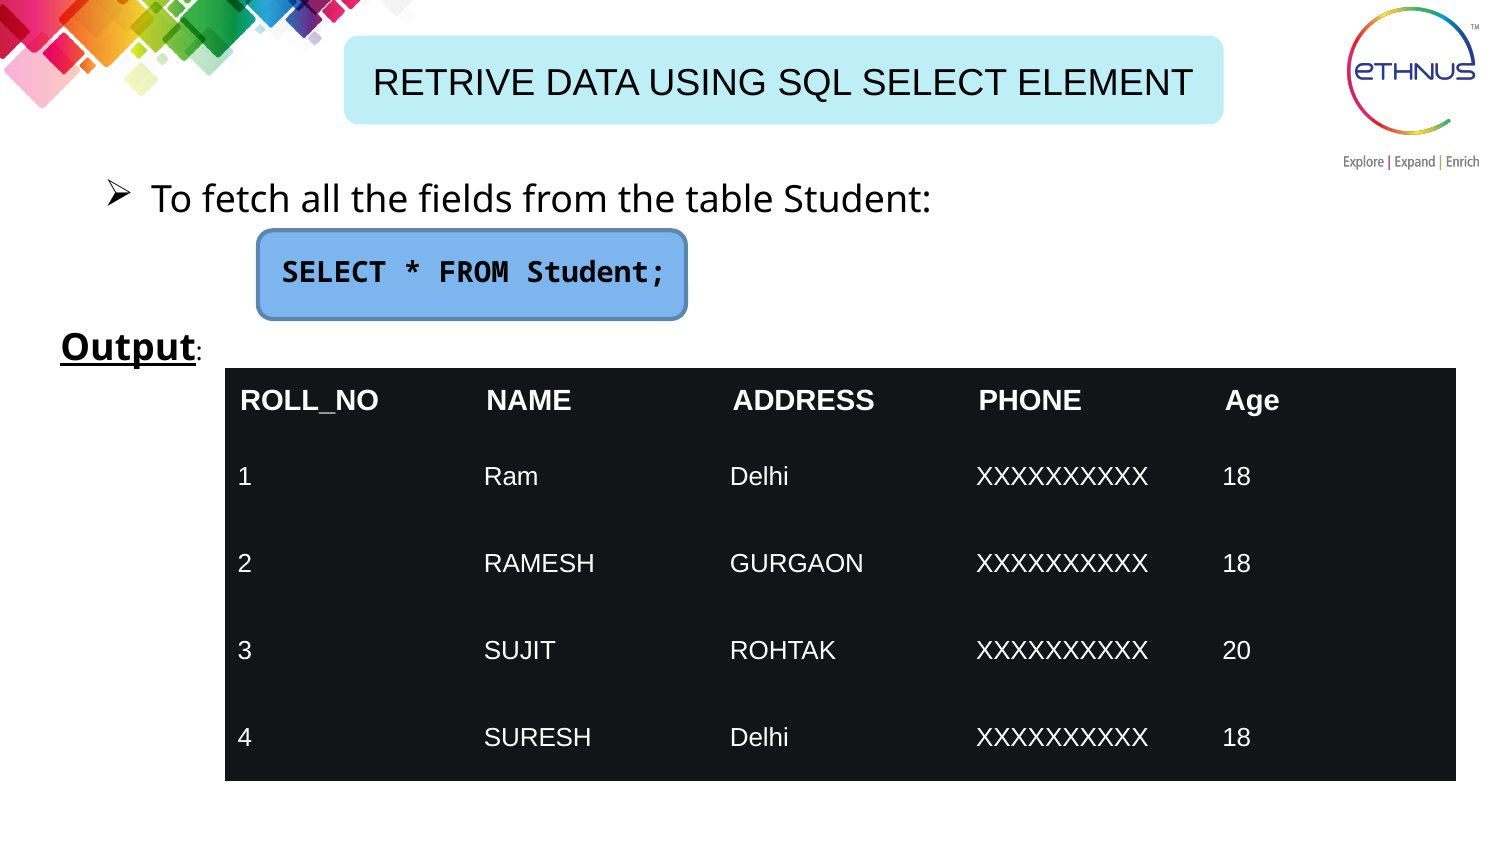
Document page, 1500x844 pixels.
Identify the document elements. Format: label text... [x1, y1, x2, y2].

table_cell RAMESH [471, 520, 717, 607]
table_header Age [1210, 368, 1456, 433]
table_cell 3 [225, 607, 471, 694]
table_cell ROHTAK [717, 607, 964, 694]
table_cell 1 [225, 433, 471, 520]
table_cell 18 [1210, 433, 1456, 520]
table_cell XXXXXXXXXX [964, 694, 1210, 781]
table_cell SUJIT [471, 607, 717, 694]
table_cell Delhi [717, 694, 964, 781]
table_cell Ram [471, 433, 717, 520]
table_cell XXXXXXXXXX [964, 520, 1210, 607]
picture [1344, 7, 1479, 170]
text_box RETRIVE DATA USING SQL SELECT ELEMENT [343, 35, 1224, 125]
text_box To fetch all the fields from the table Student: [89, 167, 1056, 228]
table_cell 2 [225, 520, 471, 607]
table_cell 20 [1210, 607, 1456, 694]
text_box [255, 228, 689, 322]
table_cell 4 [225, 694, 471, 781]
table_cell 18 [1210, 520, 1456, 607]
table_cell XXXXXXXXXX [964, 607, 1210, 694]
table_header PHONE [964, 368, 1210, 433]
table_cell Delhi [717, 433, 964, 520]
picture [0, 0, 413, 108]
table_cell 18 [1210, 694, 1456, 781]
text_box SELECT * FROM Student; [281, 253, 671, 296]
table_header ADDRESS [717, 368, 964, 433]
table_cell XXXXXXXXXX [964, 433, 1210, 520]
table_cell SURESH [471, 694, 717, 781]
table_header ROLL_NO [225, 368, 471, 433]
text_box Output: [60, 322, 203, 368]
table_cell GURGAON [717, 520, 964, 607]
table_header NAME [471, 368, 717, 433]
